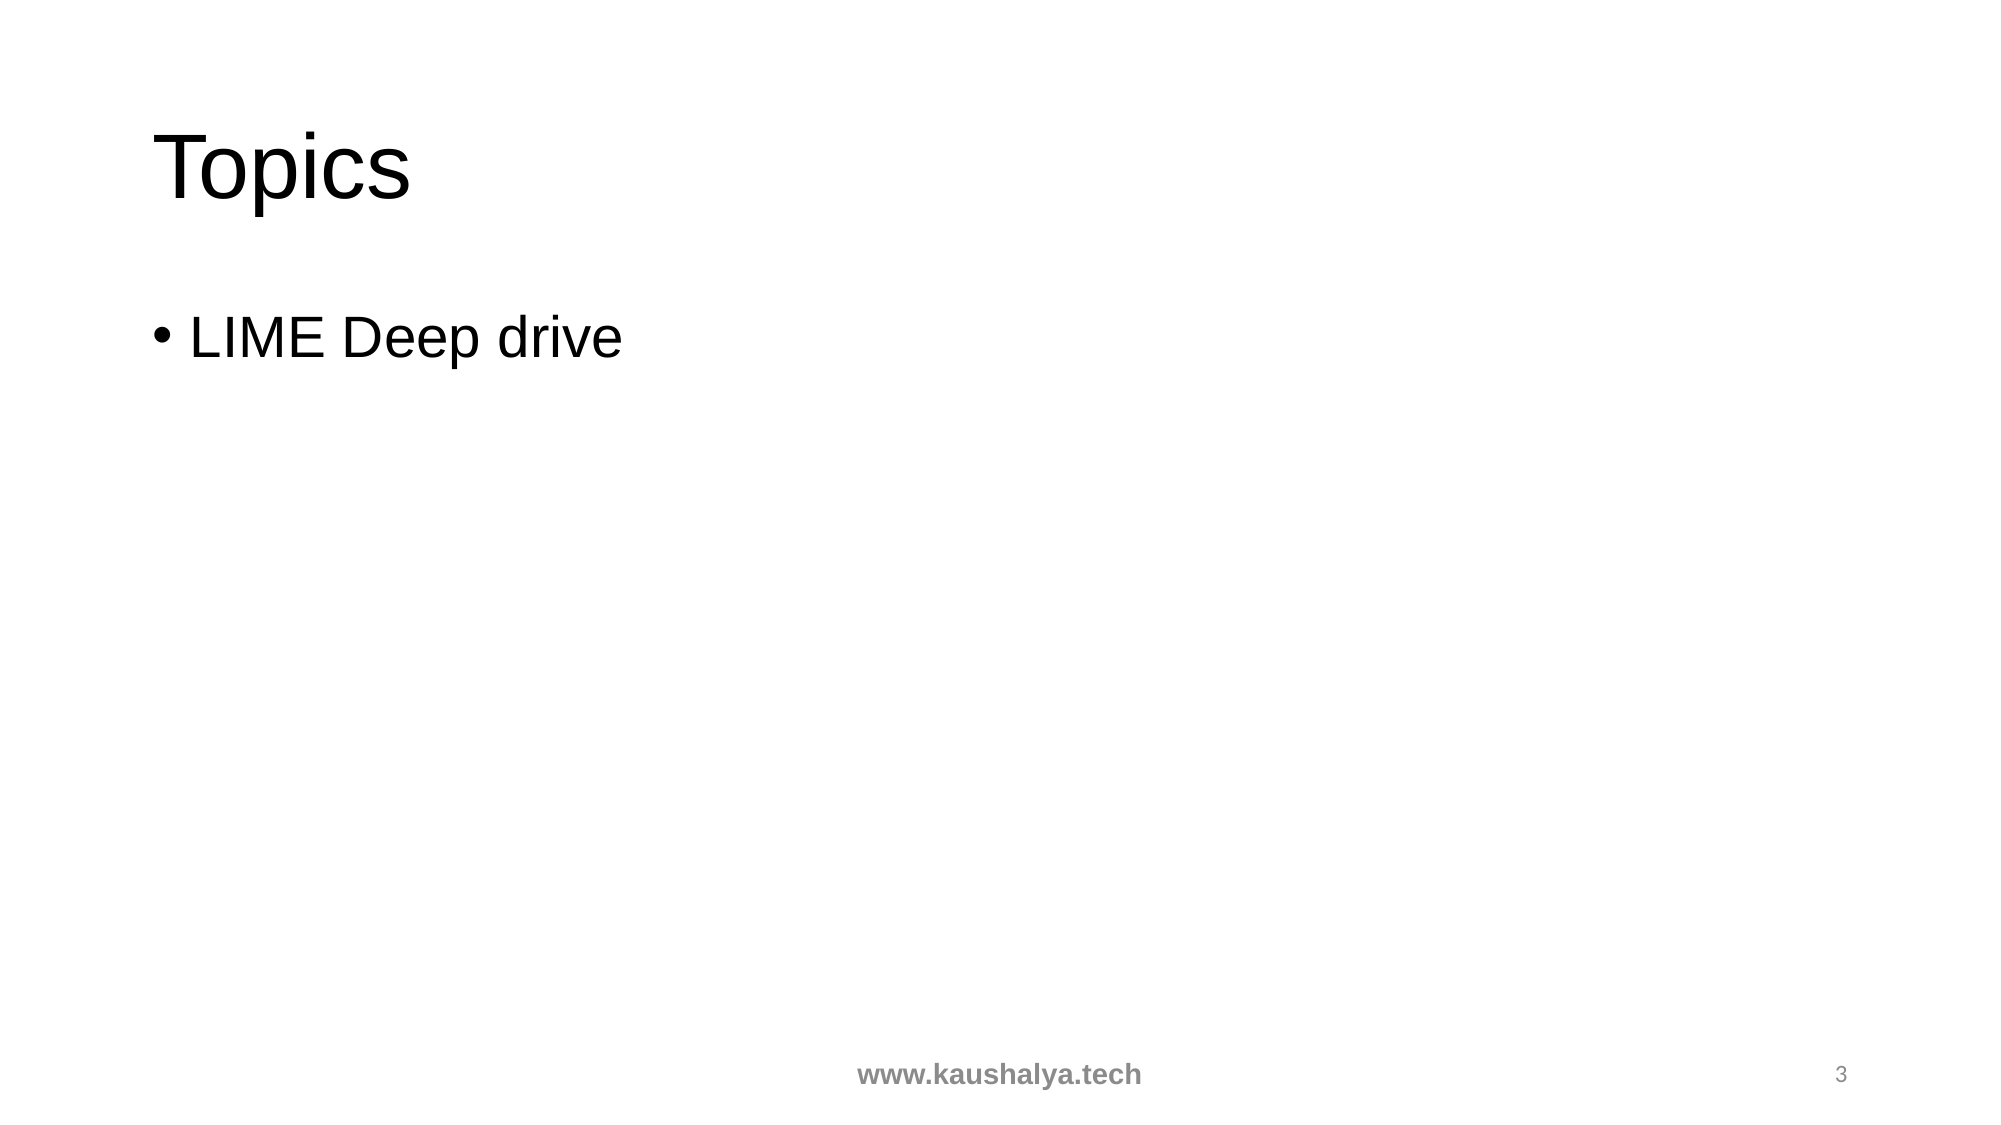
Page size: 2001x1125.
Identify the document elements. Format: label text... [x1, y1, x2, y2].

slide_number 3 [1412, 1042, 1863, 1103]
list LIME Deep drive [137, 299, 1863, 1014]
title Topics [137, 59, 1863, 278]
footer www.kaushalya.tech [662, 1042, 1338, 1103]
